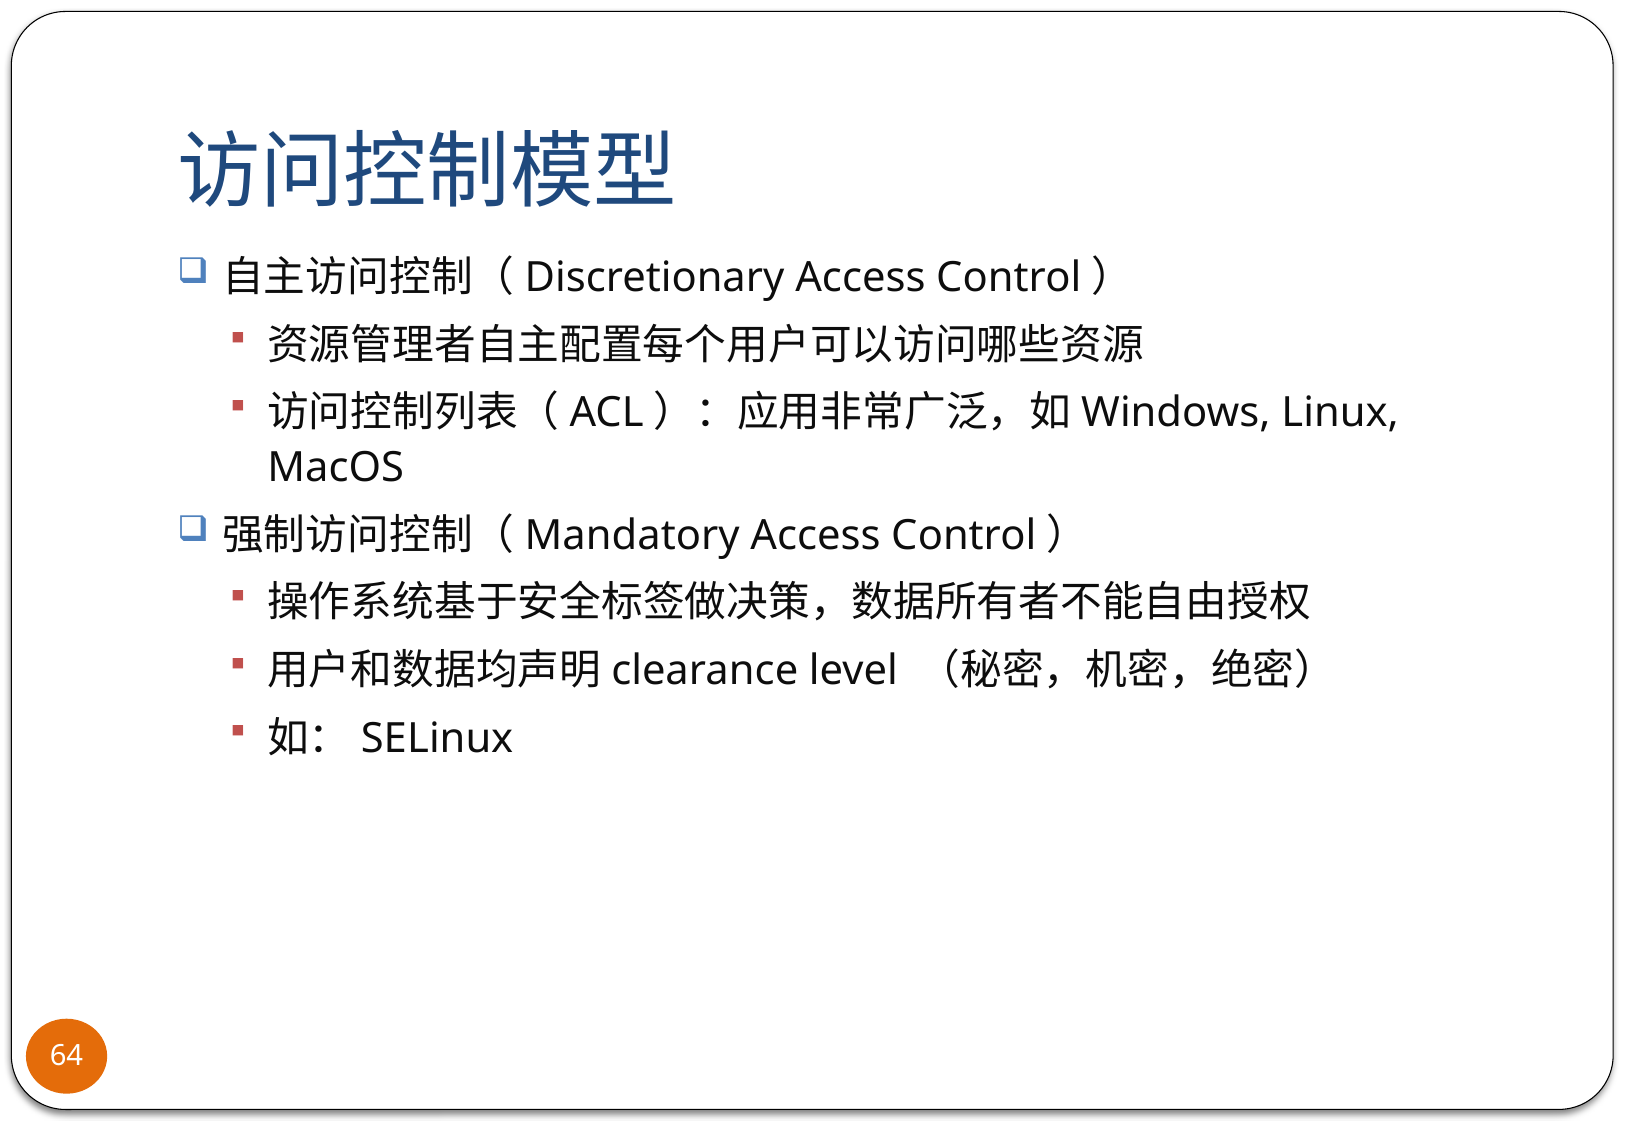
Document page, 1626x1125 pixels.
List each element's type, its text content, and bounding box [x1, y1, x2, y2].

title 访问控制模型 [162, 45, 1544, 233]
list 自主访问控制（Discretionary Access Control） 资源管理者自主配置每个用户可以访问哪些资源 访问控制列表（ACL）：应用非常广泛，如Windows, Linux, MacOS 强制访问控制（Mandatory Access Control） 操作系统基于安全标签做决策，数据所有者不能自由授权 用户和数据均声明clearance level （秘密，机密，绝密） 如：SELinux [162, 237, 1544, 988]
slide_number 64 [25, 1018, 108, 1094]
